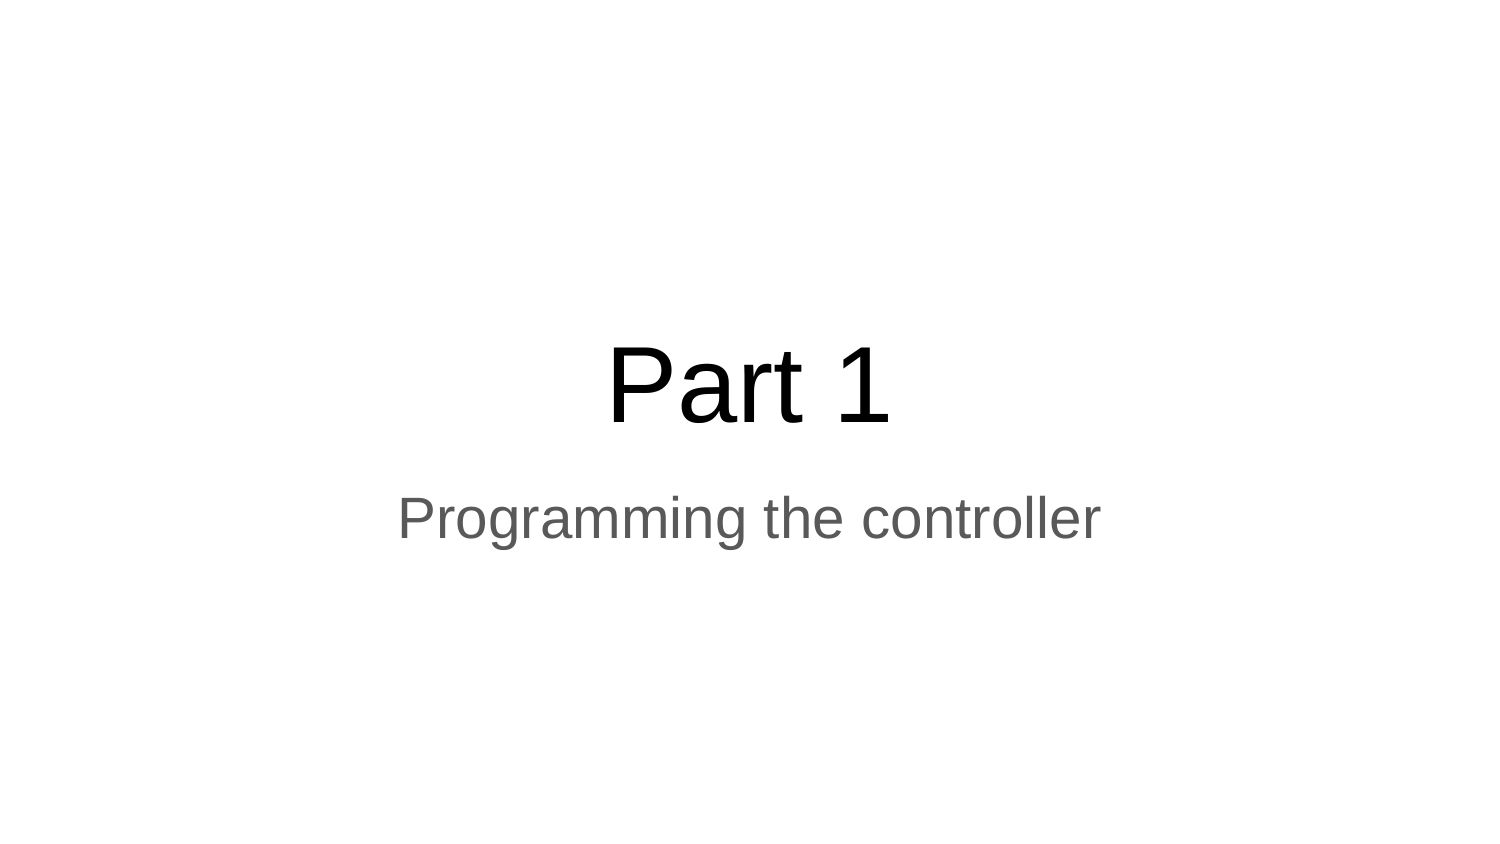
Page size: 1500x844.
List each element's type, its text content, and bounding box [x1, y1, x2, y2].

subtitle Programming the controller [51, 464, 1449, 595]
title Part 1 [51, 122, 1449, 459]
